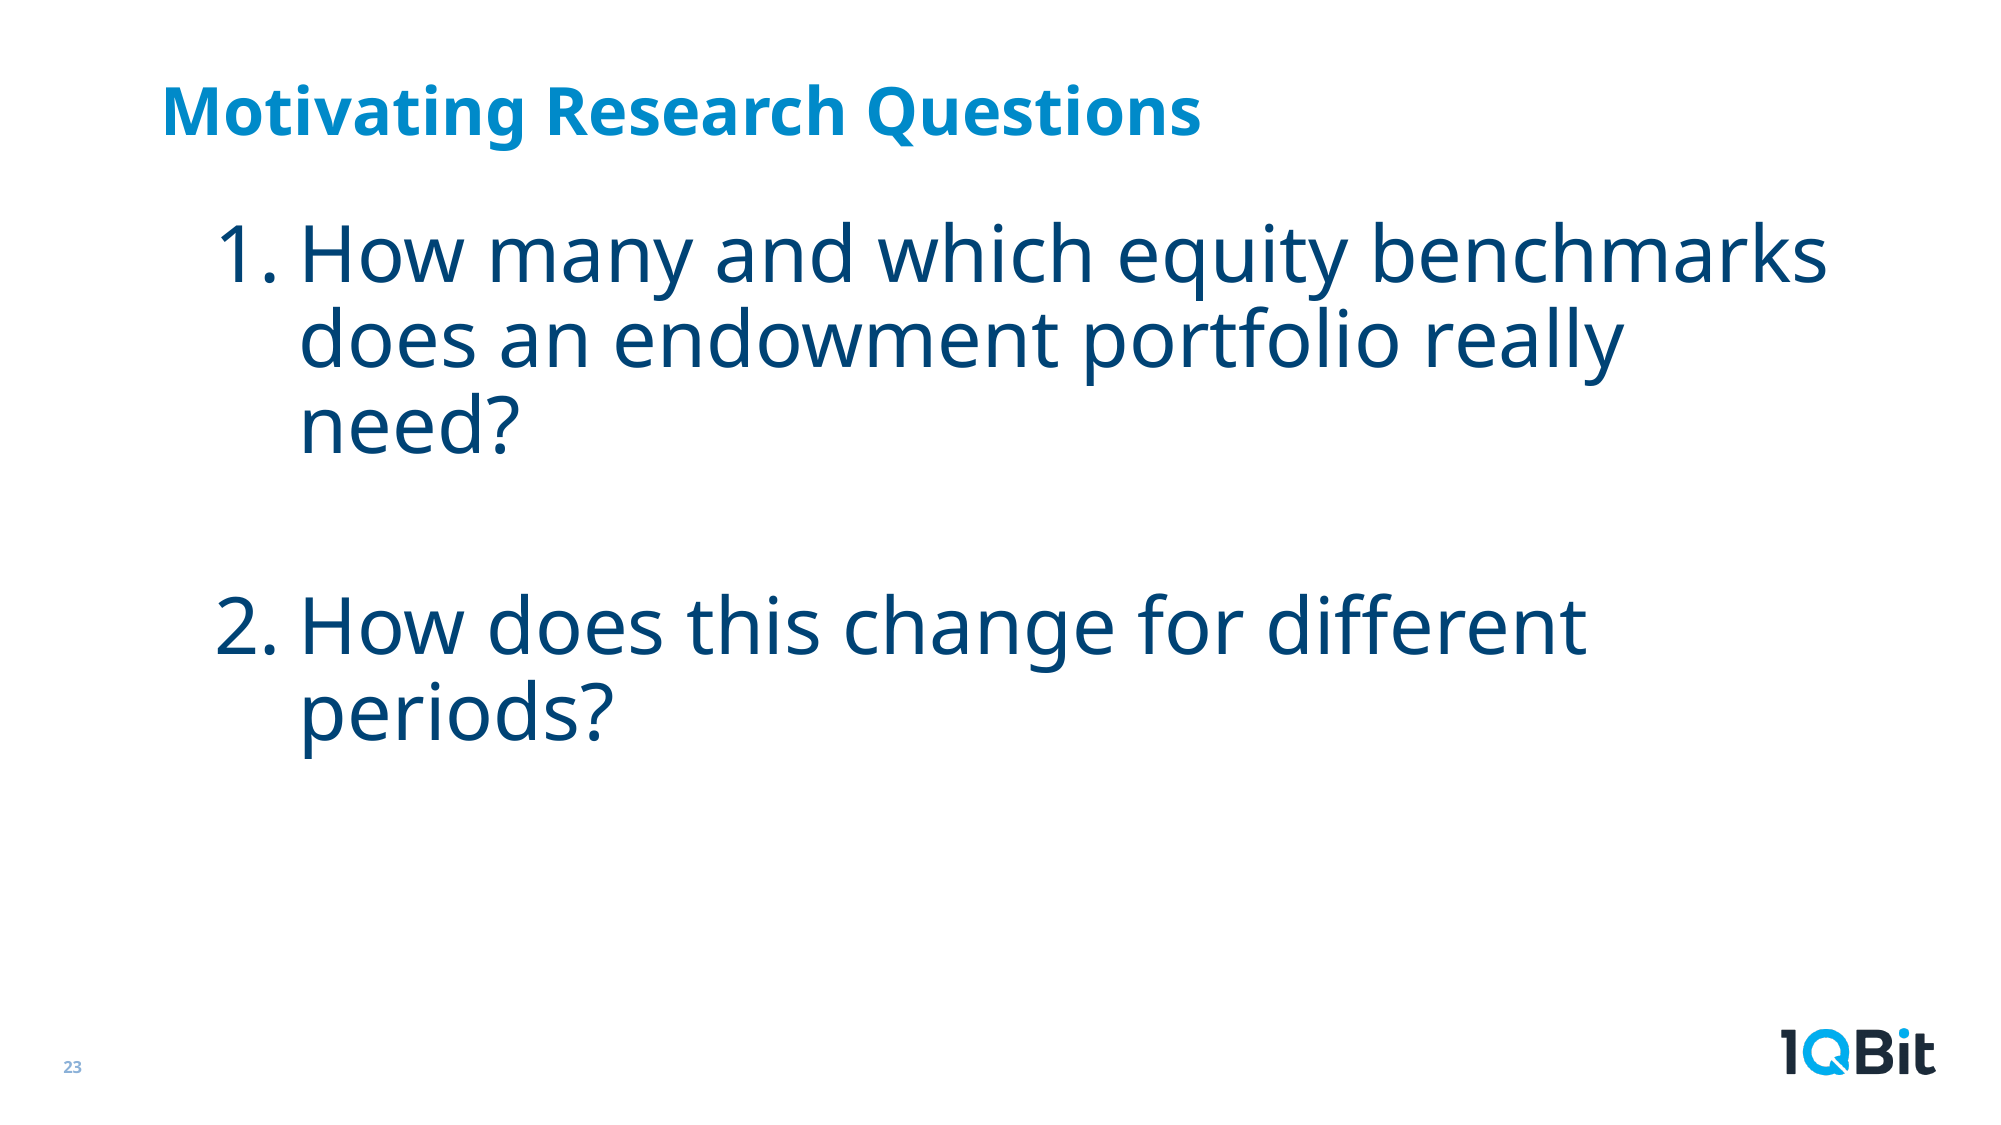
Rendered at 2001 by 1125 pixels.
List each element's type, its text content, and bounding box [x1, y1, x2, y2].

title Motivating Research Questions [145, 39, 1837, 188]
text_box How many and which equity benchmarks does an endowment portfolio really need? How does this change for different periods? [199, 206, 1864, 765]
slide_number 23 [48, 1047, 122, 1090]
